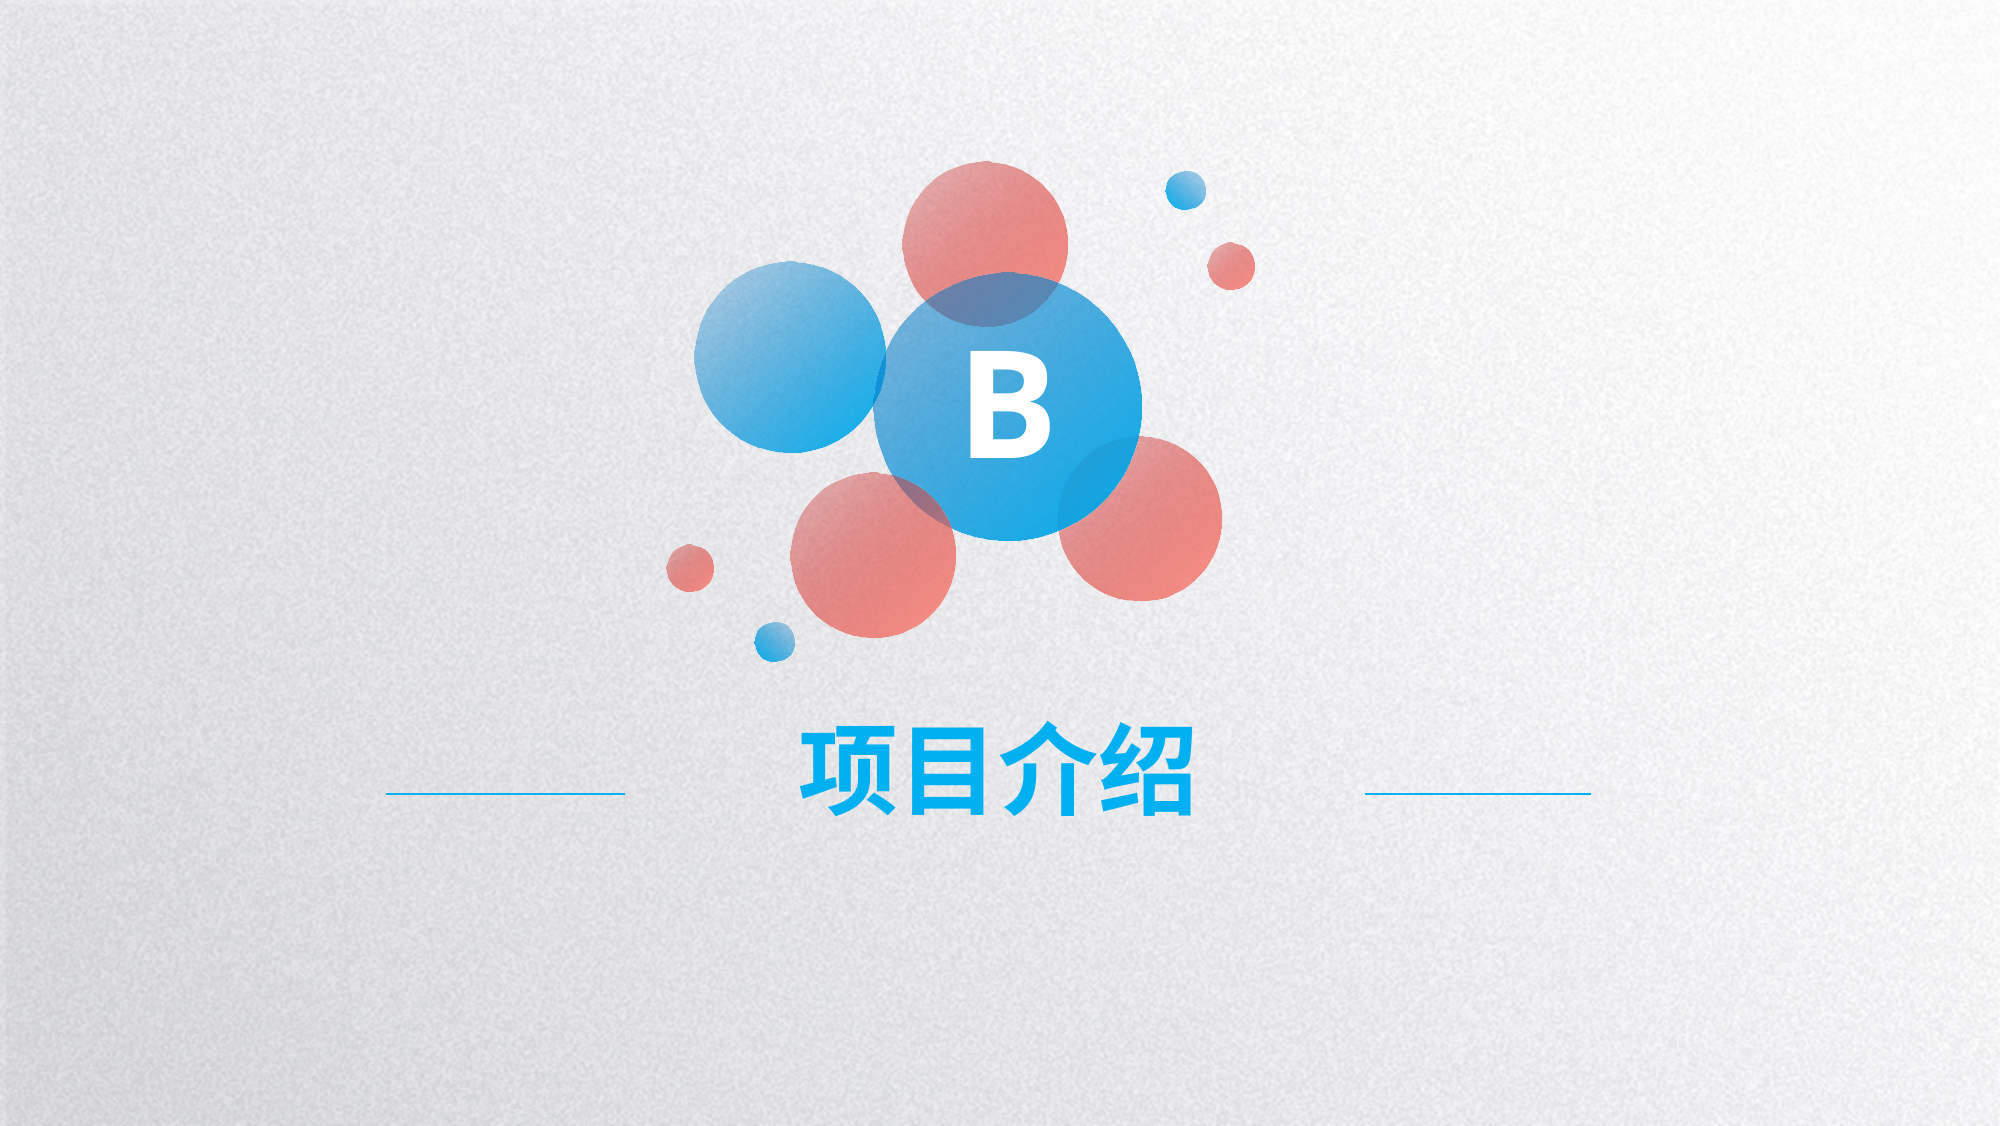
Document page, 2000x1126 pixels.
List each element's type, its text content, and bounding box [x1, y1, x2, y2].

text_box 项目介绍 [577, 700, 1421, 835]
text_box [790, 472, 956, 638]
text_box [1207, 242, 1255, 290]
text_box [1165, 170, 1206, 210]
text_box [694, 261, 876, 453]
picture [0, 0, 2000, 1126]
text_box [902, 161, 1068, 301]
text_box [933, 497, 1107, 541]
text_box [925, 272, 1091, 301]
text_box [1058, 436, 1222, 601]
text_box B [876, 301, 1140, 497]
text_box [754, 621, 795, 662]
text_box [666, 544, 714, 592]
